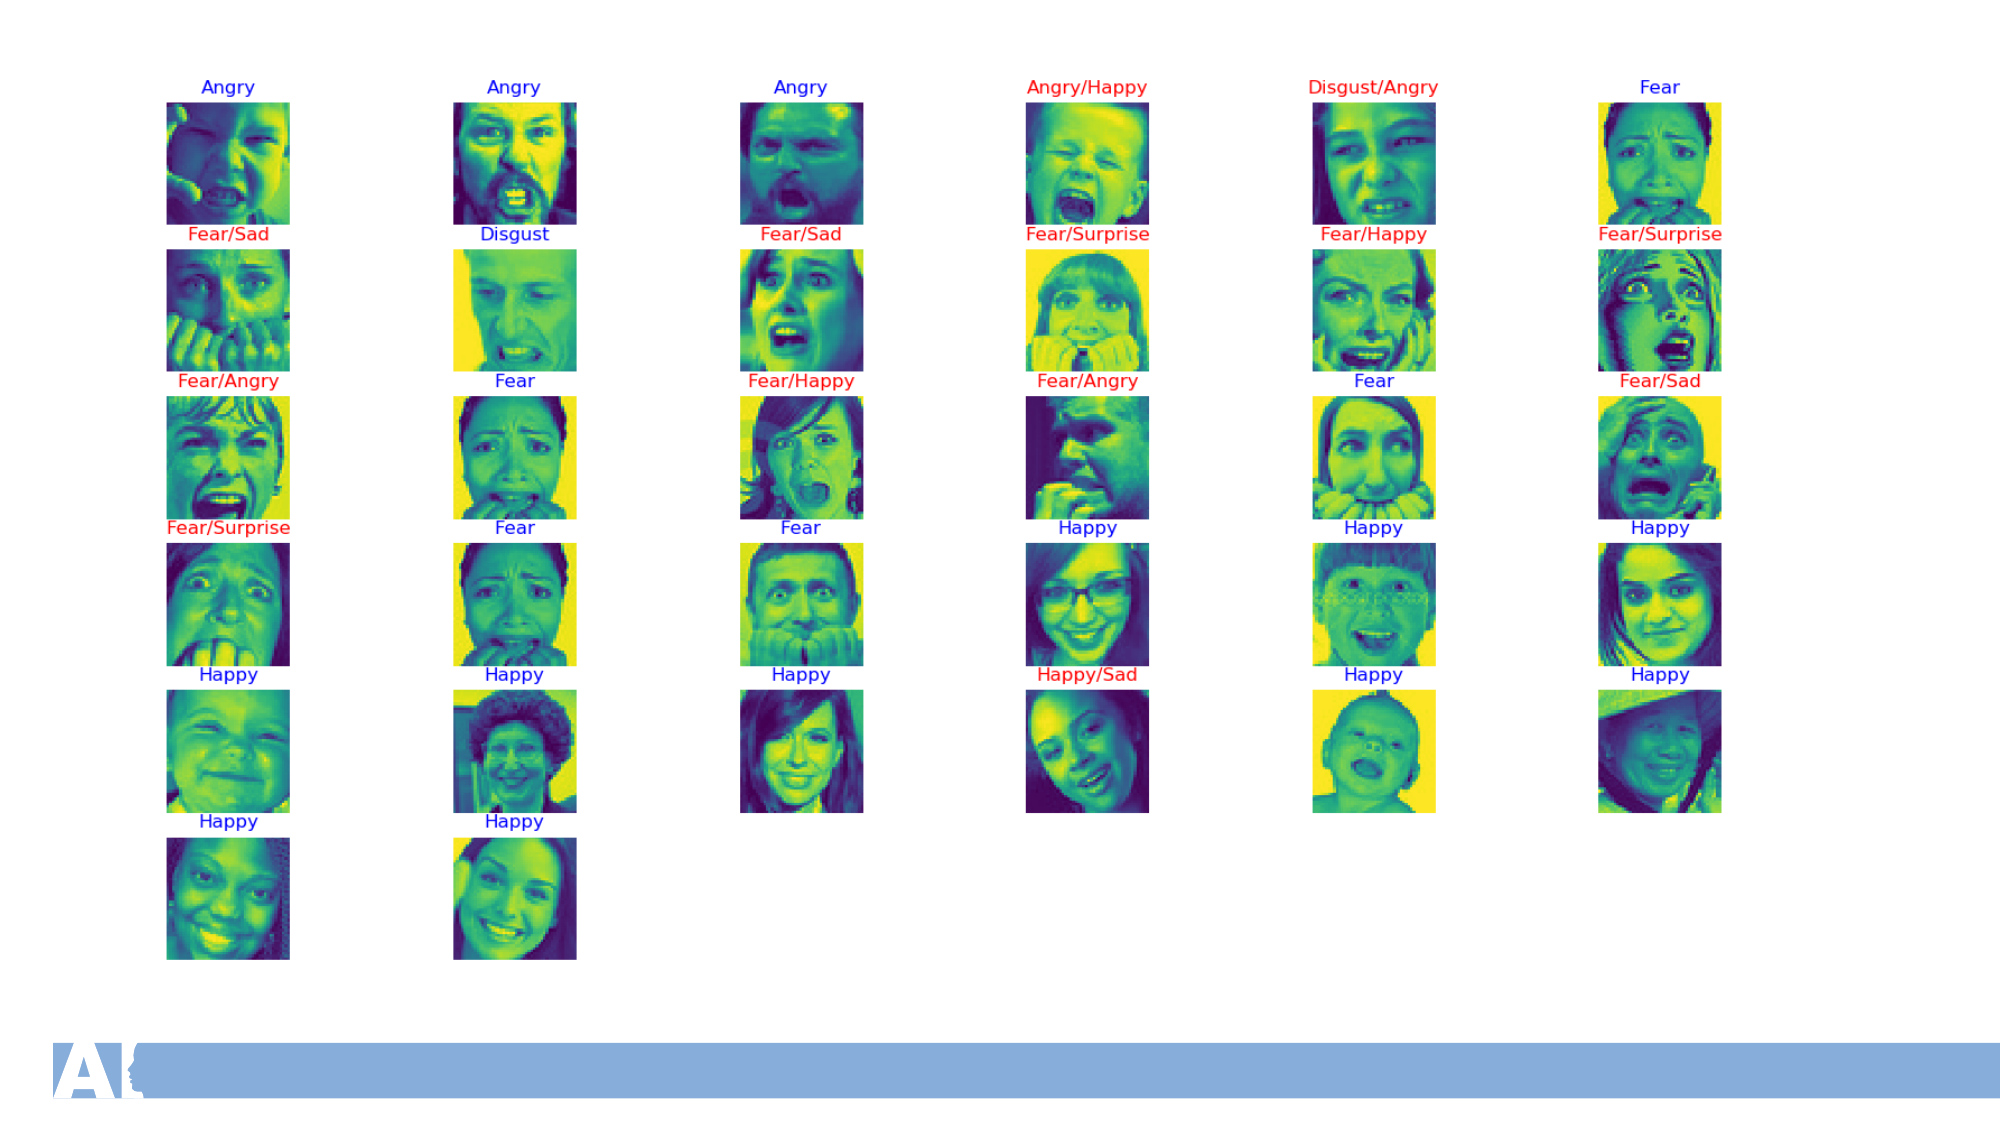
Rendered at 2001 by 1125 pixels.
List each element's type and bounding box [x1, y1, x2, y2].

picture [114, 51, 1763, 998]
